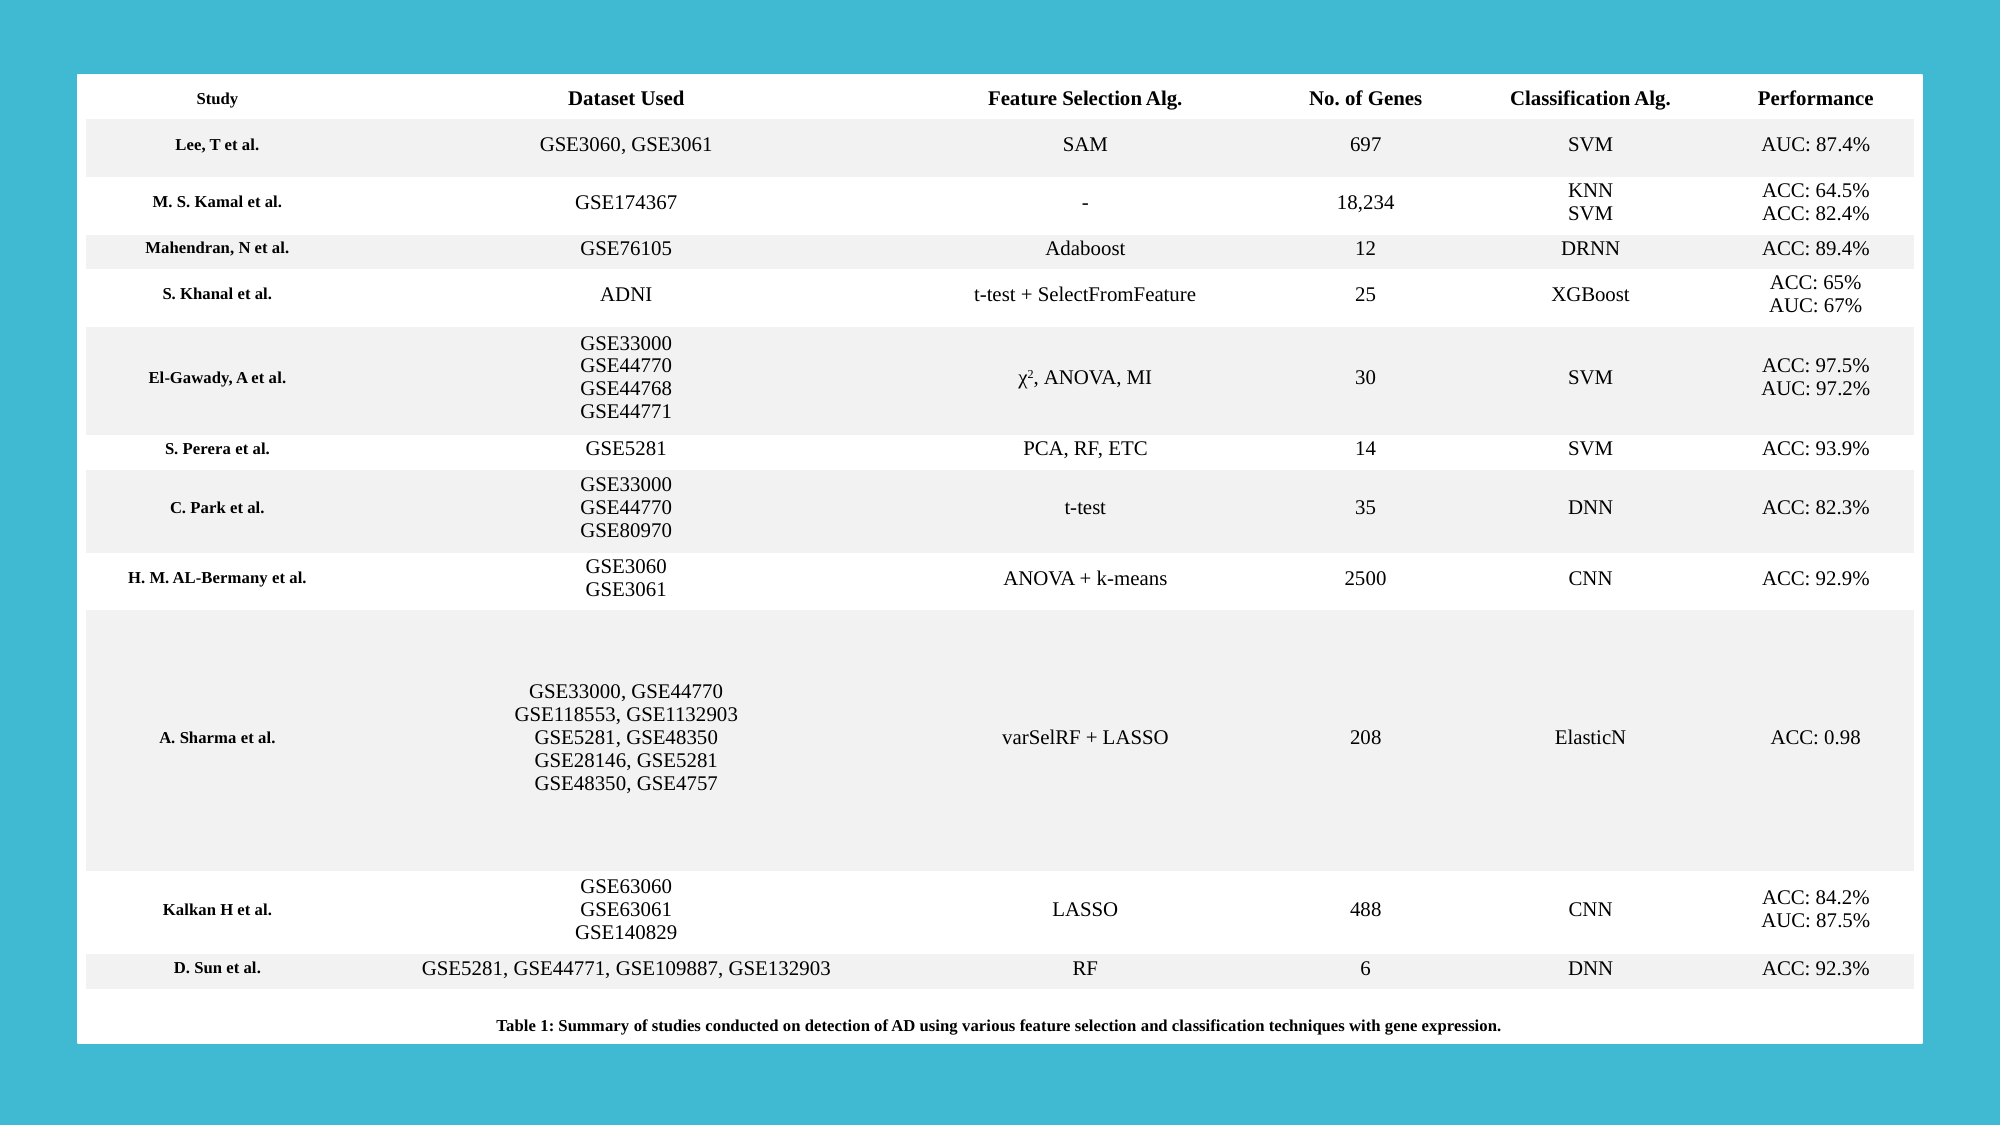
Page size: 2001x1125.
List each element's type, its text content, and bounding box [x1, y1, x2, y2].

table_cell 25 [1268, 269, 1464, 327]
table_cell El-Gawady, A et al. [86, 327, 349, 435]
table_cell ACC: 84.2% AUC: 87.5% [1717, 871, 1914, 954]
table_cell GSE5281, GSE44771, GSE109887, GSE132903 [349, 954, 903, 989]
table_cell PCA, RF, ETC [903, 435, 1268, 470]
table_cell S. Khanal et al. [86, 269, 349, 327]
text_box [0, 0, 2000, 1125]
table_cell 35 [1268, 470, 1464, 553]
table_cell Mahendran, N et al. [86, 235, 349, 269]
table_cell ANOVA + k-means [903, 553, 1268, 610]
table_cell χ2, ANOVA, MI [903, 327, 1268, 435]
table_cell - [903, 177, 1268, 235]
table_cell C. Park et al. [86, 470, 349, 553]
table_cell 488 [1268, 871, 1464, 954]
table_cell ACC: 0.98 [1717, 610, 1914, 871]
table_cell SVM [1464, 435, 1717, 470]
table_cell RF [903, 954, 1268, 989]
table_cell ACC: 97.5% AUC: 97.2% [1717, 327, 1914, 435]
table_cell GSE76105 [349, 235, 903, 269]
table_cell GSE174367 [349, 177, 903, 235]
table_cell DNN [1464, 470, 1717, 553]
table_cell SVM [1464, 327, 1717, 435]
table_cell H. M. AL-Bermany et al. [86, 553, 349, 610]
text_box [77, 74, 1923, 1044]
table_cell ACC: 92.9% [1717, 553, 1914, 610]
table_cell varSelRF + LASSO [903, 610, 1268, 871]
table_cell ACC: 93.9% [1717, 435, 1914, 470]
table_cell 12 [1268, 235, 1464, 269]
table_cell SVM [1464, 119, 1717, 177]
table_cell D. Sun et al. [86, 954, 349, 989]
table_cell ACC: 65% AUC: 67% [1717, 269, 1914, 327]
table_cell DRNN [1464, 235, 1717, 269]
table_cell 14 [1268, 435, 1464, 470]
table_cell 697 [1268, 119, 1464, 177]
table_cell t-test + SelectFromFeature [903, 269, 1268, 327]
table_cell t-test [903, 470, 1268, 553]
table_cell SAM [903, 119, 1268, 177]
table_cell GSE33000 GSE44770 GSE44768 GSE44771 [349, 327, 903, 435]
table_cell ACC: 89.4% [1717, 235, 1914, 269]
table_cell ElasticN [1464, 610, 1717, 871]
table_header Dataset Used [349, 85, 903, 119]
table_cell GSE63060 GSE63061 GSE140829 [349, 871, 903, 954]
table_cell LASSO [903, 871, 1268, 954]
table_cell ACC: 64.5% ACC: 82.4% [1717, 177, 1914, 235]
table_cell ADNI [349, 269, 903, 327]
table_cell ACC: 82.3% [1717, 470, 1914, 553]
table_header Feature Selection Alg. [903, 85, 1268, 119]
table_header Performance [1717, 85, 1914, 119]
table_header No. of Genes [1268, 85, 1464, 119]
table_cell CNN [1464, 871, 1717, 954]
table_cell Adaboost [903, 235, 1268, 269]
table_header Study [86, 85, 349, 119]
table_cell GSE3060, GSE3061 [349, 119, 903, 177]
table_cell GSE5281 [349, 435, 903, 470]
table_cell Table 1: Summary of studies conducted on detection of AD using various feature selection and classification techniques with gene expression. [86, 989, 1914, 1045]
table_header Classification Alg. [1464, 85, 1717, 119]
table_cell XGBoost [1464, 269, 1717, 327]
table_cell 6 [1268, 954, 1464, 989]
table_cell 18,234 [1268, 177, 1464, 235]
table_cell GSE33000, GSE44770 GSE118553, GSE1132903 GSE5281, GSE48350 GSE28146, GSE5281 GSE48350, GSE4757 [349, 610, 903, 871]
table_cell DNN [1464, 954, 1717, 989]
table_cell CNN [1464, 553, 1717, 610]
table_cell ACC: 92.3% [1717, 954, 1914, 989]
table_cell GSE33000 GSE44770 GSE80970 [349, 470, 903, 553]
table_cell 208 [1268, 610, 1464, 871]
table_cell A. Sharma et al. [86, 610, 349, 871]
table_cell GSE3060 GSE3061 [349, 553, 903, 610]
table_cell KNN SVM [1464, 177, 1717, 235]
table_cell S. Perera et al. [86, 435, 349, 470]
table_cell Kalkan H et al. [86, 871, 349, 954]
table_cell 2500 [1268, 553, 1464, 610]
table_cell M. S. Kamal et al. [86, 177, 349, 235]
table_cell AUC: 87.4% [1717, 119, 1914, 177]
table_cell 30 [1268, 327, 1464, 435]
table_cell Lee, T et al. [86, 119, 349, 177]
